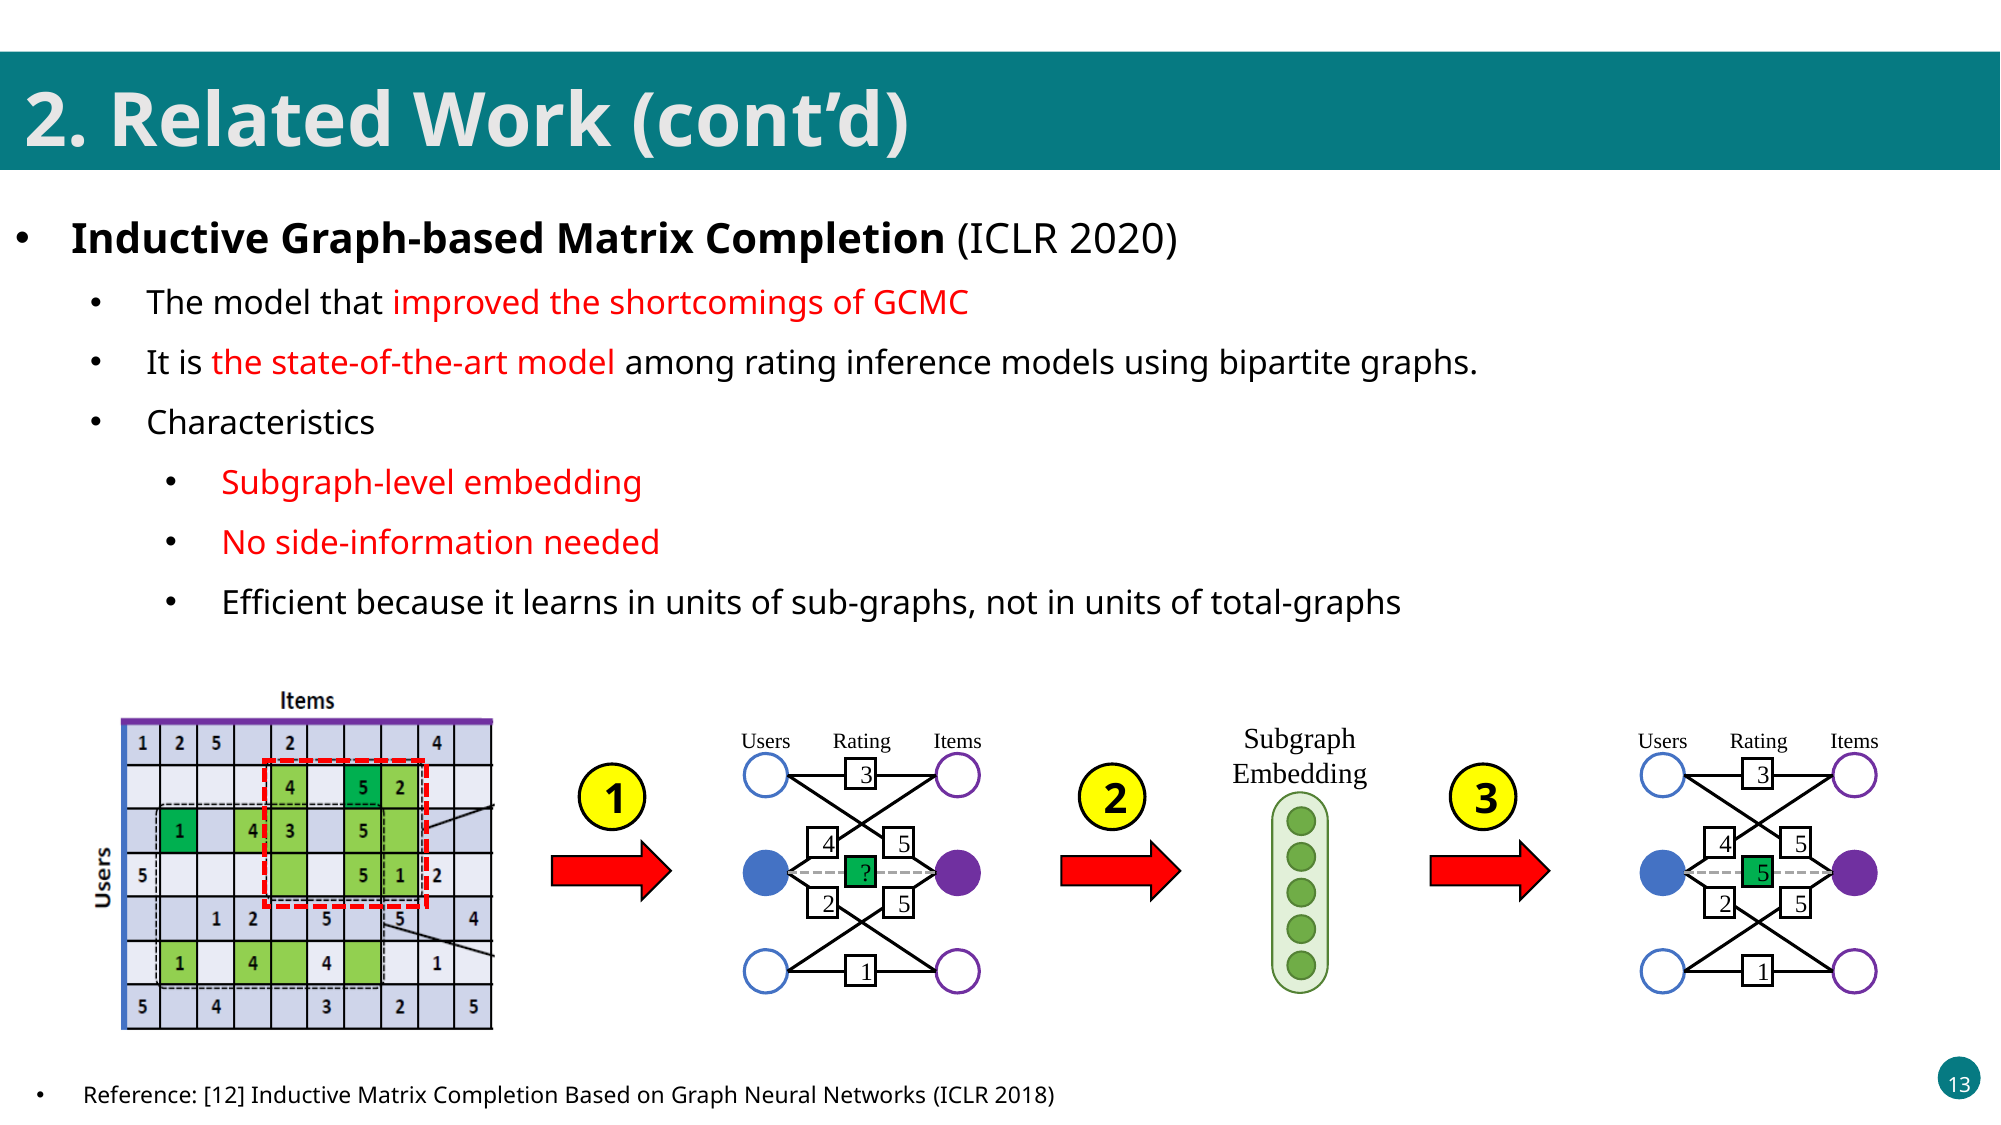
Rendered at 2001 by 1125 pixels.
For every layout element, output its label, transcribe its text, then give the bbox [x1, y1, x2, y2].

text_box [1170, 712, 1430, 993]
text_box 3 [1449, 762, 1517, 831]
text_box [0, 51, 2000, 171]
text_box [550, 839, 673, 903]
text_box Reference: [12] Inductive Matrix Completion Based on Graph Neural Networks (ICLR 2018) [21, 1073, 1387, 1116]
text_box 2 [1078, 762, 1146, 831]
text_box Inductive Graph-based Matrix Completion (ICLR 2020) The model that improved the shortcomings of GCMC It is the state-of-the-art model among rating inference models using bipartite graphs. Characteristics Subgraph-level embedding No side-information needed Efficient because it learns in units of sub-graphs, not in units of total-graphs [0, 179, 2000, 1125]
text_box [1430, 839, 1551, 903]
text_box 1 [578, 762, 646, 831]
picture [84, 684, 495, 1038]
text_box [1586, 719, 1931, 993]
text_box 2. Related Work (cont’d) [10, 19, 2000, 169]
text_box [1060, 839, 1170, 903]
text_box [689, 719, 1034, 993]
